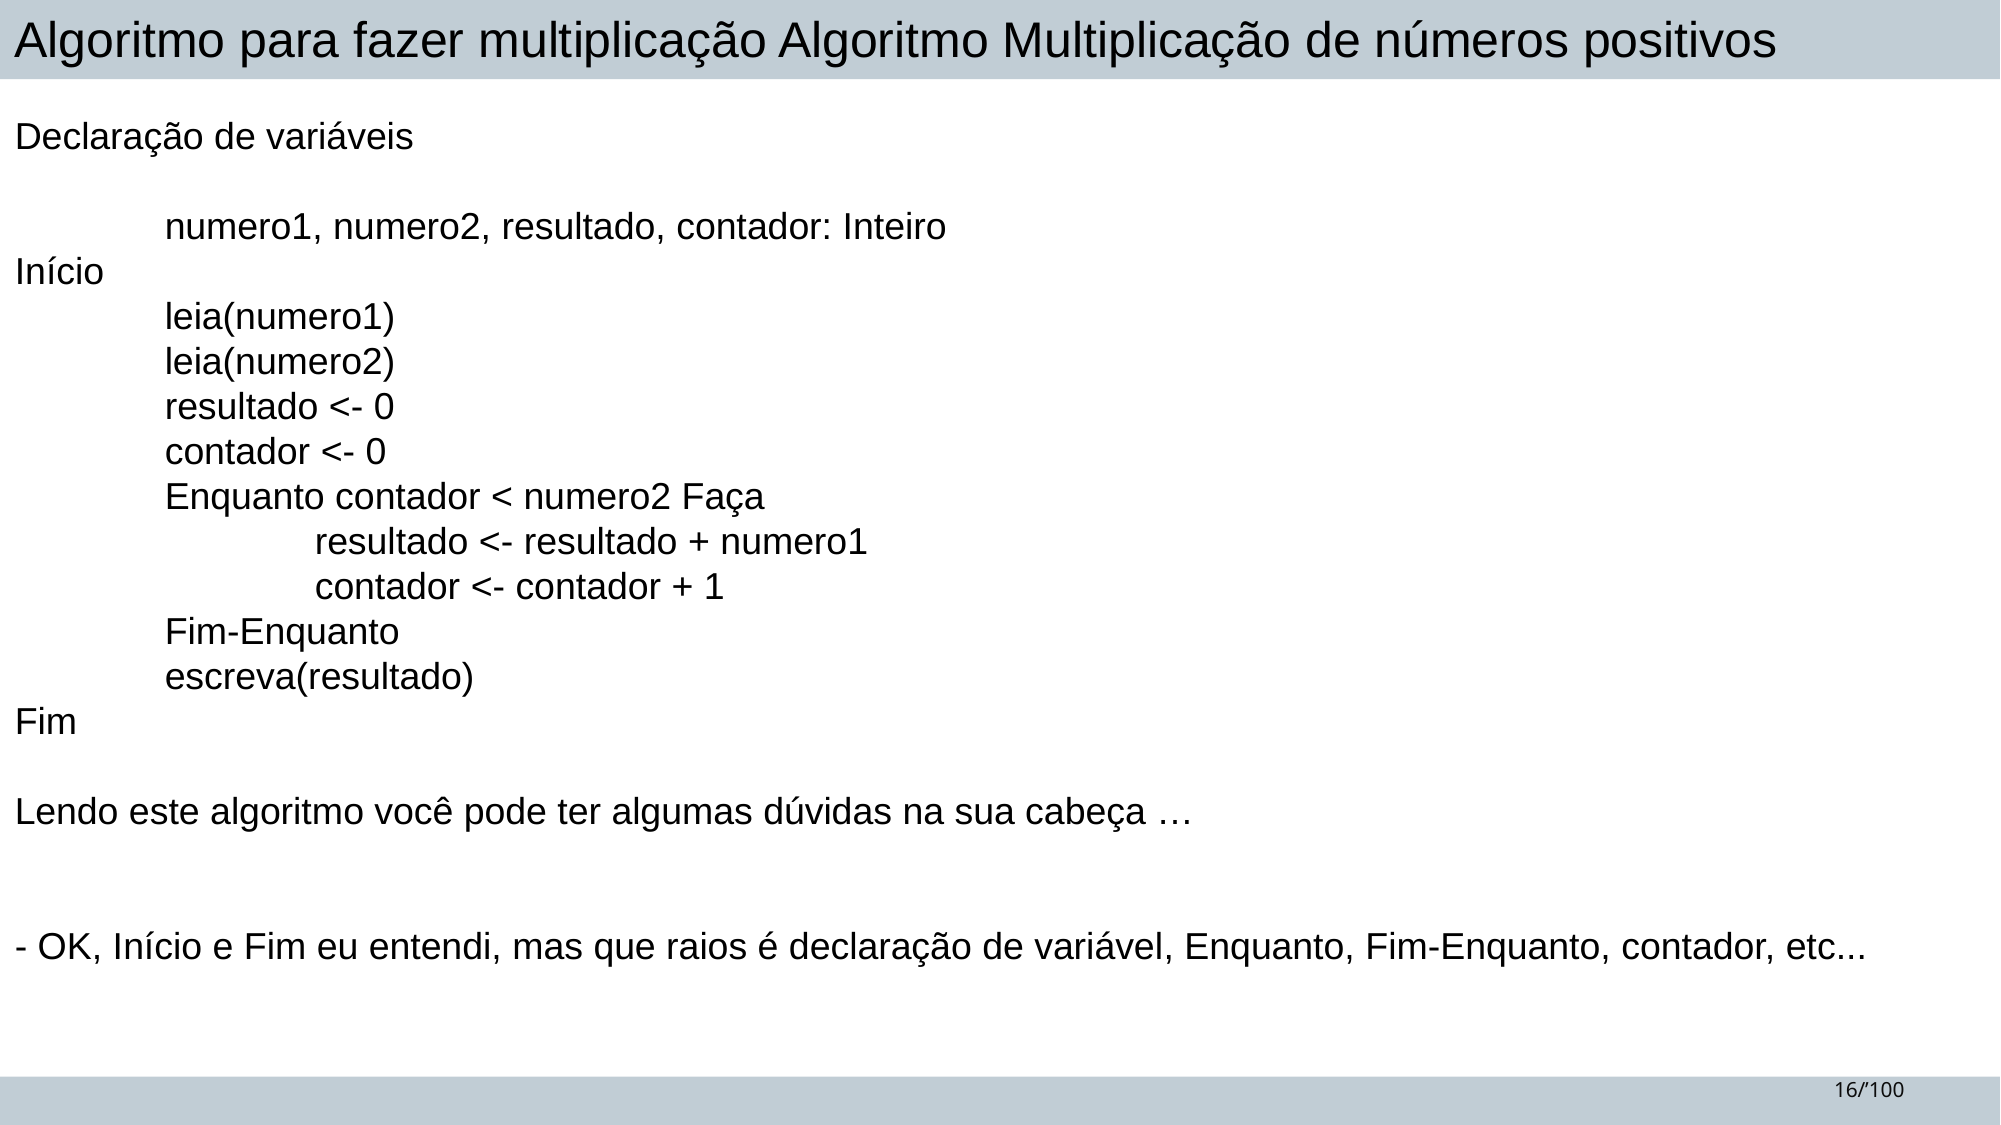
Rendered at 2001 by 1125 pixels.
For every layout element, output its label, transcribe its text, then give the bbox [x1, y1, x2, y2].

text_box Algoritmo para fazer multiplicação Algoritmo Multiplicação de números positivos Declaração de variáveis numero1, numero2, resultado, contador: Inteiro Início leia(numero1) leia(numero2) resultado <- 0 contador <- 0 Enquanto​ contador < numero2 Faça resultado <- resultado + numero1 contador <- contador + 1 Fim-Enquanto escreva(resultado) Fim Lendo este algoritmo você pode ter algumas dúvidas na sua cabeça … - OK, Início e Fim eu entendi, mas que raios é declaração de variável​, Enquanto​, Fim-Enquanto​, contador, etc... [0, 0, 2000, 975]
